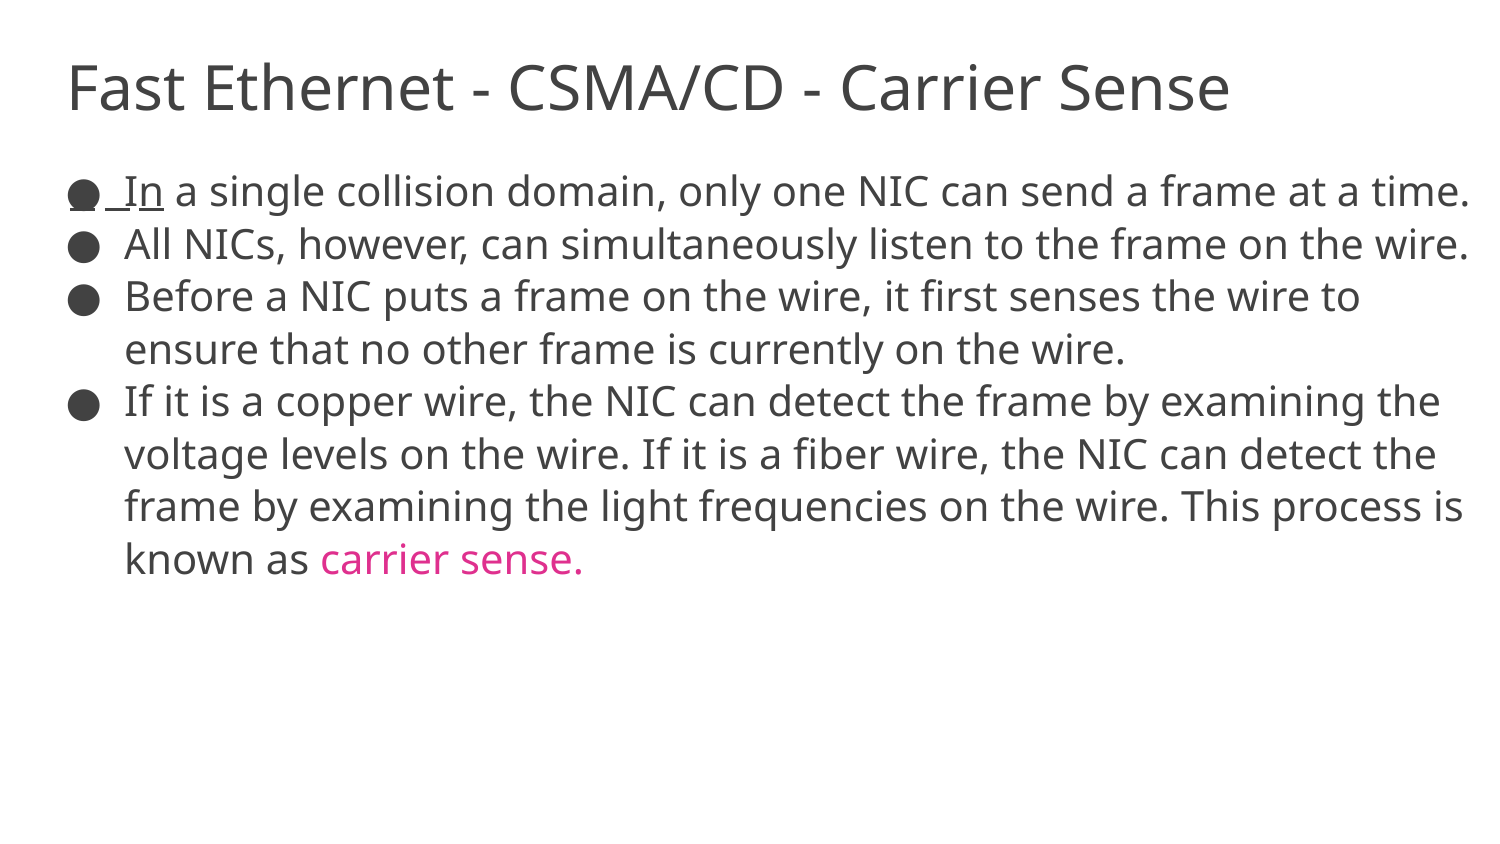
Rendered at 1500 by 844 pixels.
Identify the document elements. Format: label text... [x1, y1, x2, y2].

list In a single collision domain, only one NIC can send a frame at a time. All NICs, however, can simultaneously listen to the frame on the wire. Before a NIC puts a frame on the wire, it first senses the wire to ensure that no other frame is currently on the wire. If it is a copper wire, the NIC can detect the frame by examining the voltage levels on the wire. If it is a fiber wire, the NIC can detect the frame by examining the light frequencies on the wire. This process is known as carrier sense. [34, 147, 1489, 831]
title Fast Ethernet - CSMA/CD - Carrier Sense [51, 17, 1449, 139]
